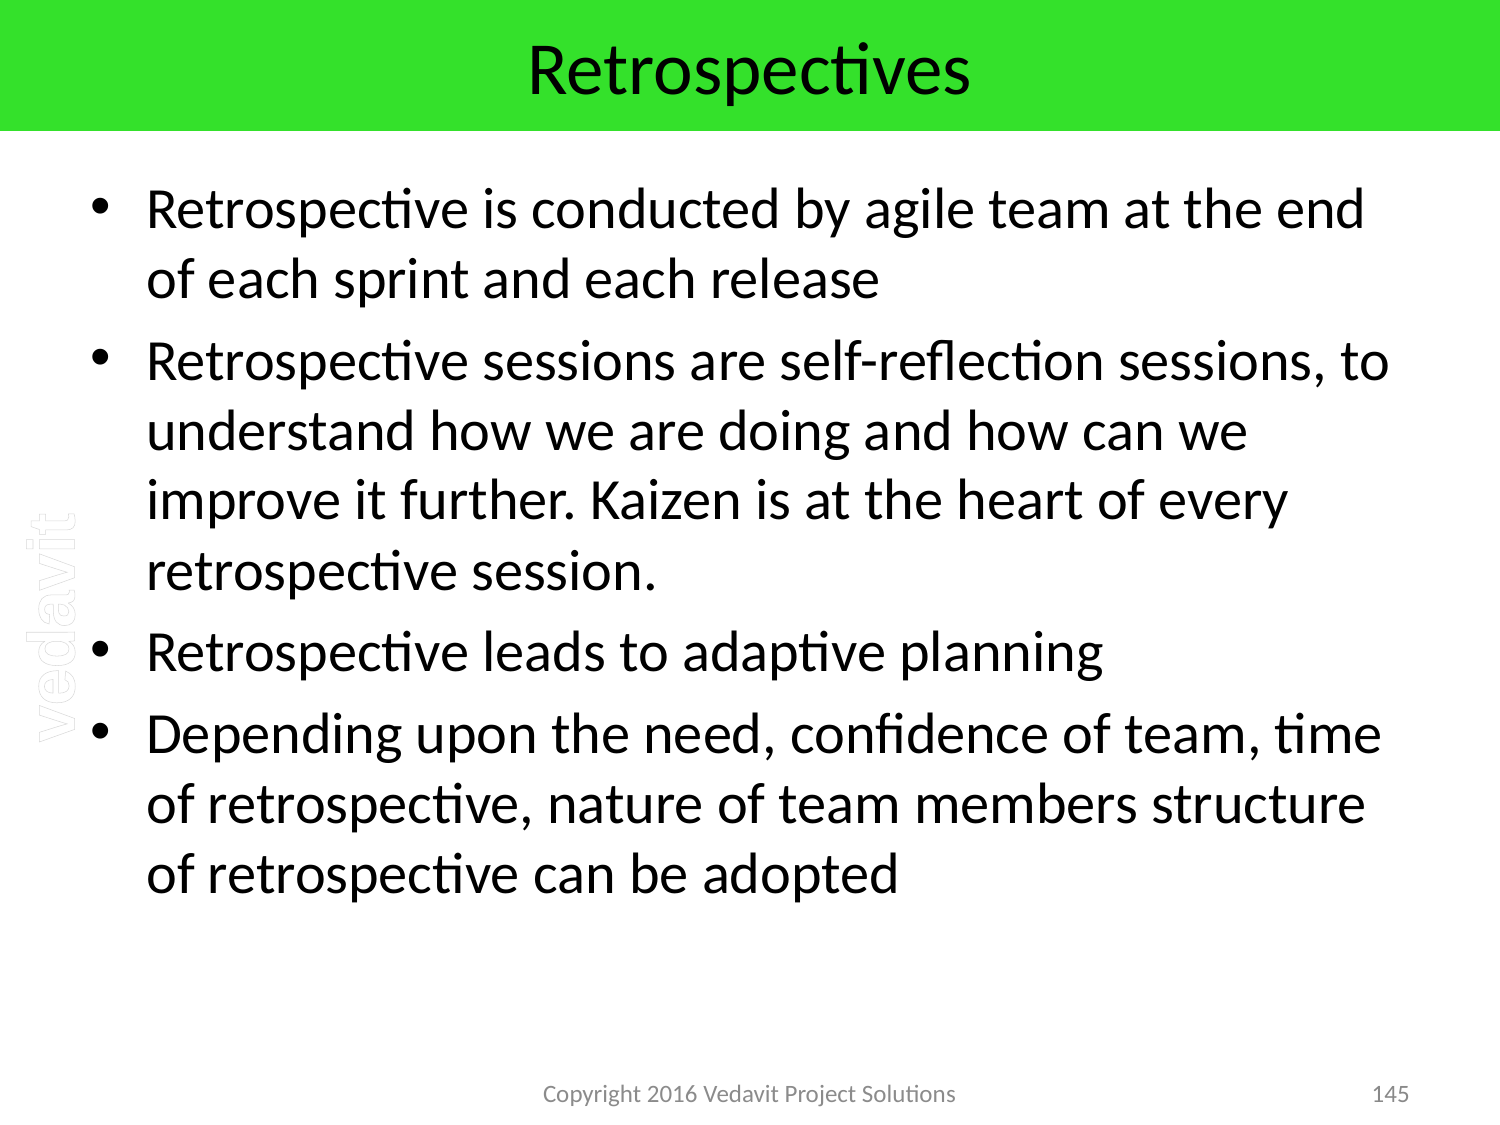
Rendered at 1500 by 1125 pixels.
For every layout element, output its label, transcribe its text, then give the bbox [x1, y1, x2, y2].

slide_number 145 [1074, 1062, 1425, 1123]
list Retrospective is conducted by agile team at the end of each sprint and each release Retrospective sessions are self-reflection sessions, to understand how we are doing and how can we improve it further. Kaizen is at the heart of every retrospective session. Retrospective leads to adaptive planning Depending upon the need, confidence of team, time of retrospective, nature of team members structure of retrospective can be adopted [75, 162, 1425, 1000]
title Retrospectives [0, 0, 1500, 131]
footer Copyright 2016 Vedavit Project Solutions [512, 1062, 988, 1123]
